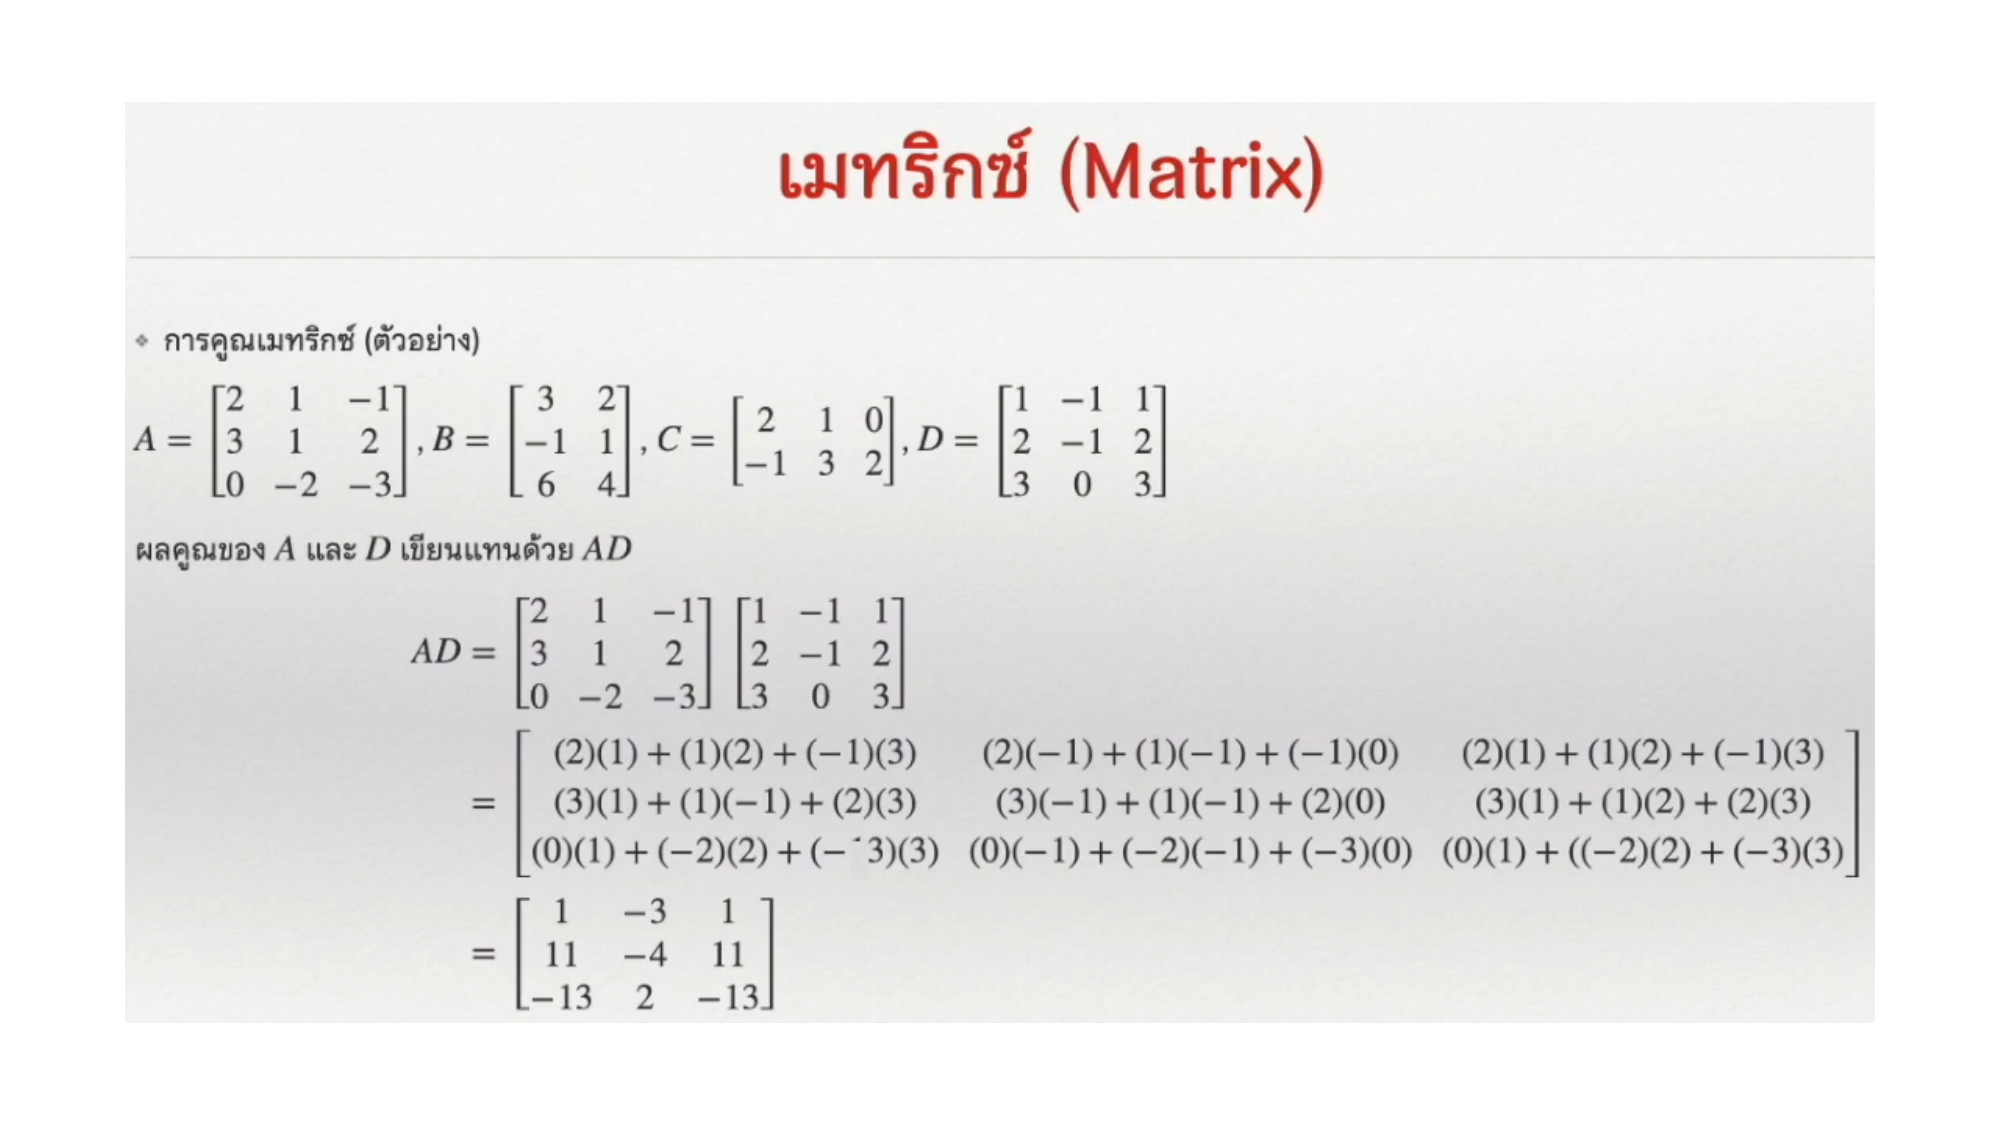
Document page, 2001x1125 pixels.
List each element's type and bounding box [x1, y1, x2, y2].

picture [124, 102, 1875, 1023]
